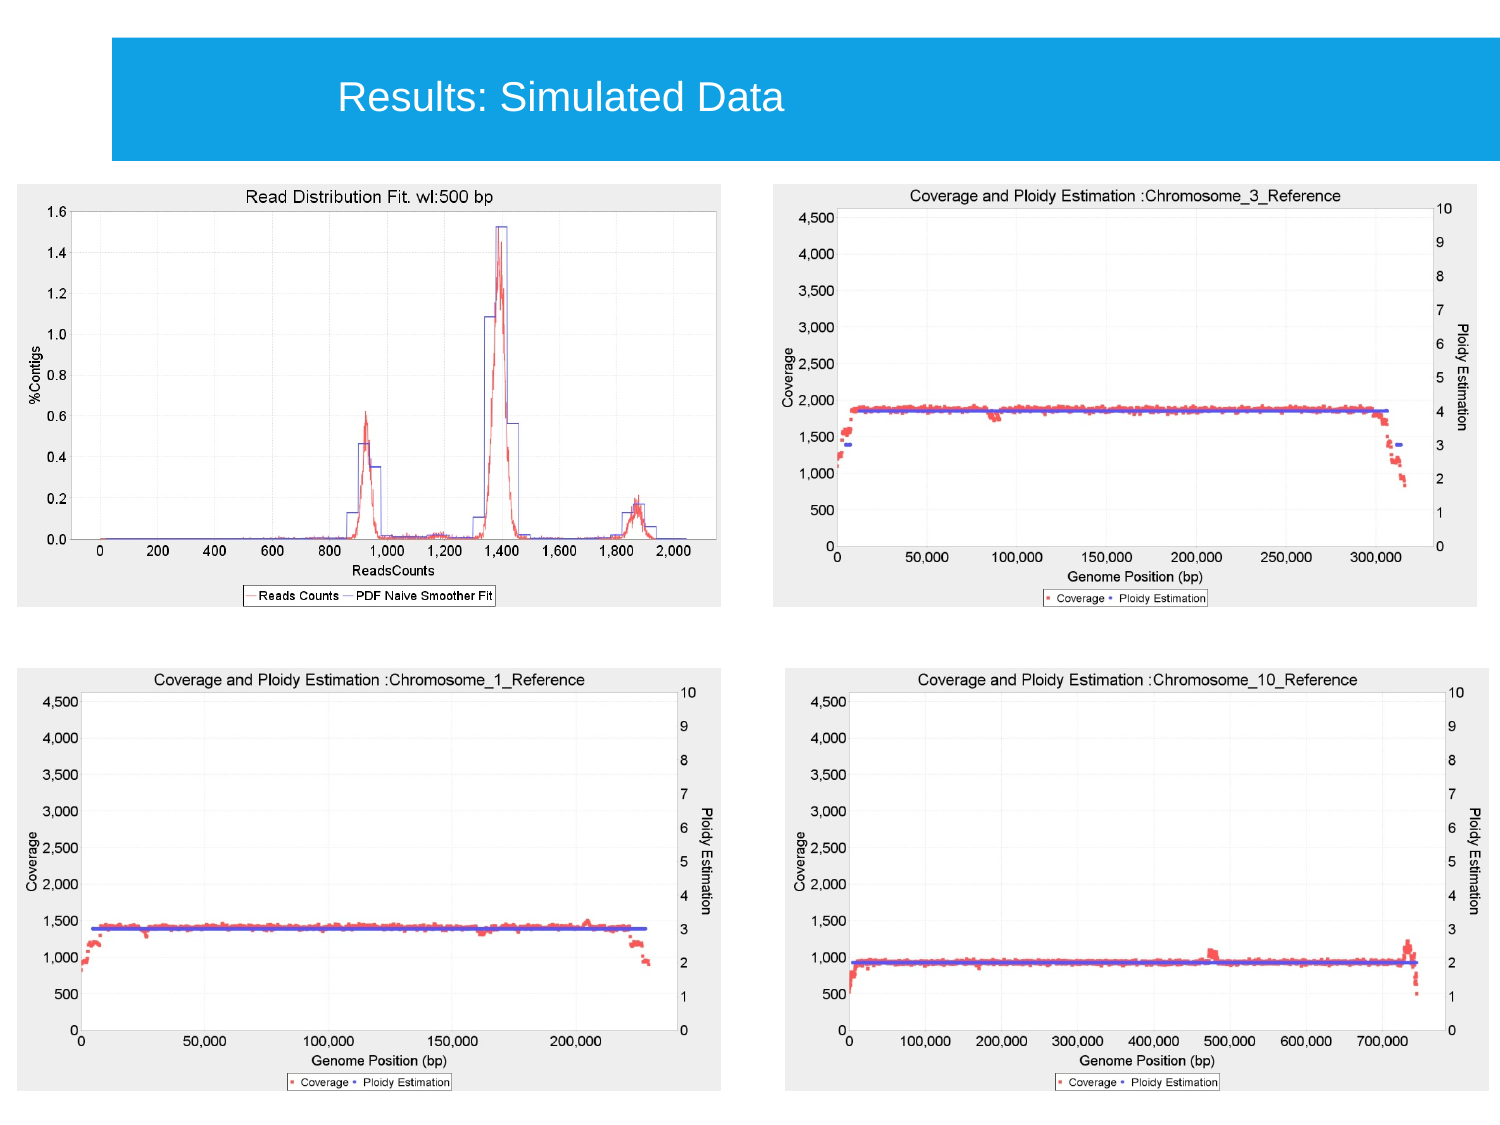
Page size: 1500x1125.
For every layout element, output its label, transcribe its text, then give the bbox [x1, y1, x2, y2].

text_box Name Function [1494, 940, 1500, 1026]
picture [17, 184, 721, 607]
text_box Results: Simulated Data [322, 62, 1417, 138]
text_box [112, 37, 1500, 161]
picture [17, 668, 721, 1091]
picture [785, 668, 1489, 1091]
picture [773, 184, 1477, 607]
